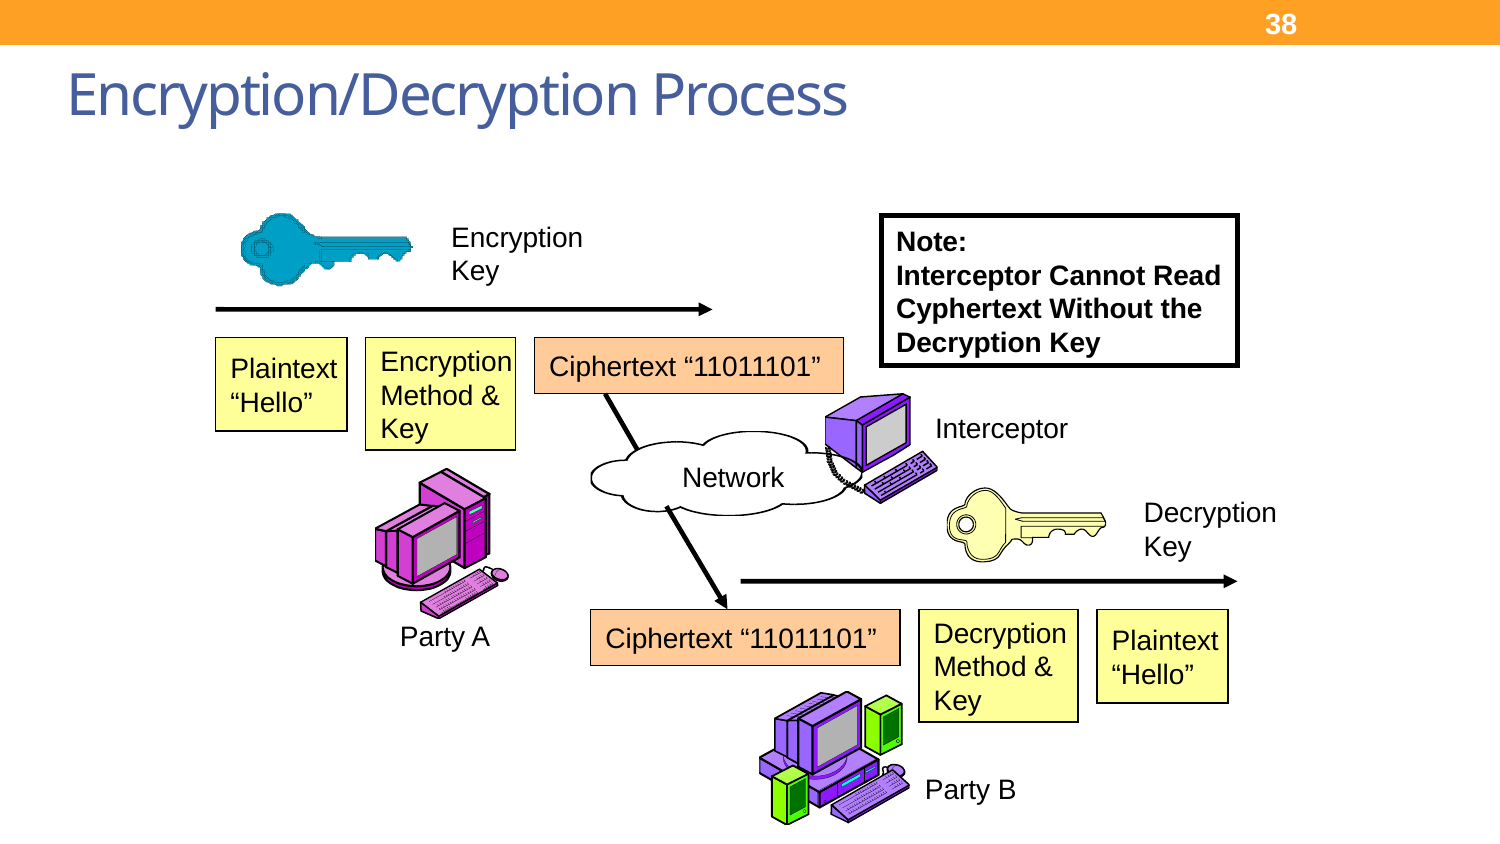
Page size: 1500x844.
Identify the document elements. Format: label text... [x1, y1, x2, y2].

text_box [590, 431, 863, 486]
text_box Note: Interceptor Cannot Read Cyphertext Without the Decryption Key [881, 215, 1238, 366]
title Encryption/Decryption Process [51, 31, 1402, 154]
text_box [215, 205, 844, 451]
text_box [590, 487, 1294, 723]
picture [844, 393, 938, 487]
text_box Party A [385, 627, 506, 660]
text_box Interceptor [946, 403, 1084, 452]
text_box Party B [918, 764, 1032, 813]
picture [374, 468, 509, 619]
slide_number 38 [1250, 2, 1425, 43]
picture [759, 723, 910, 826]
